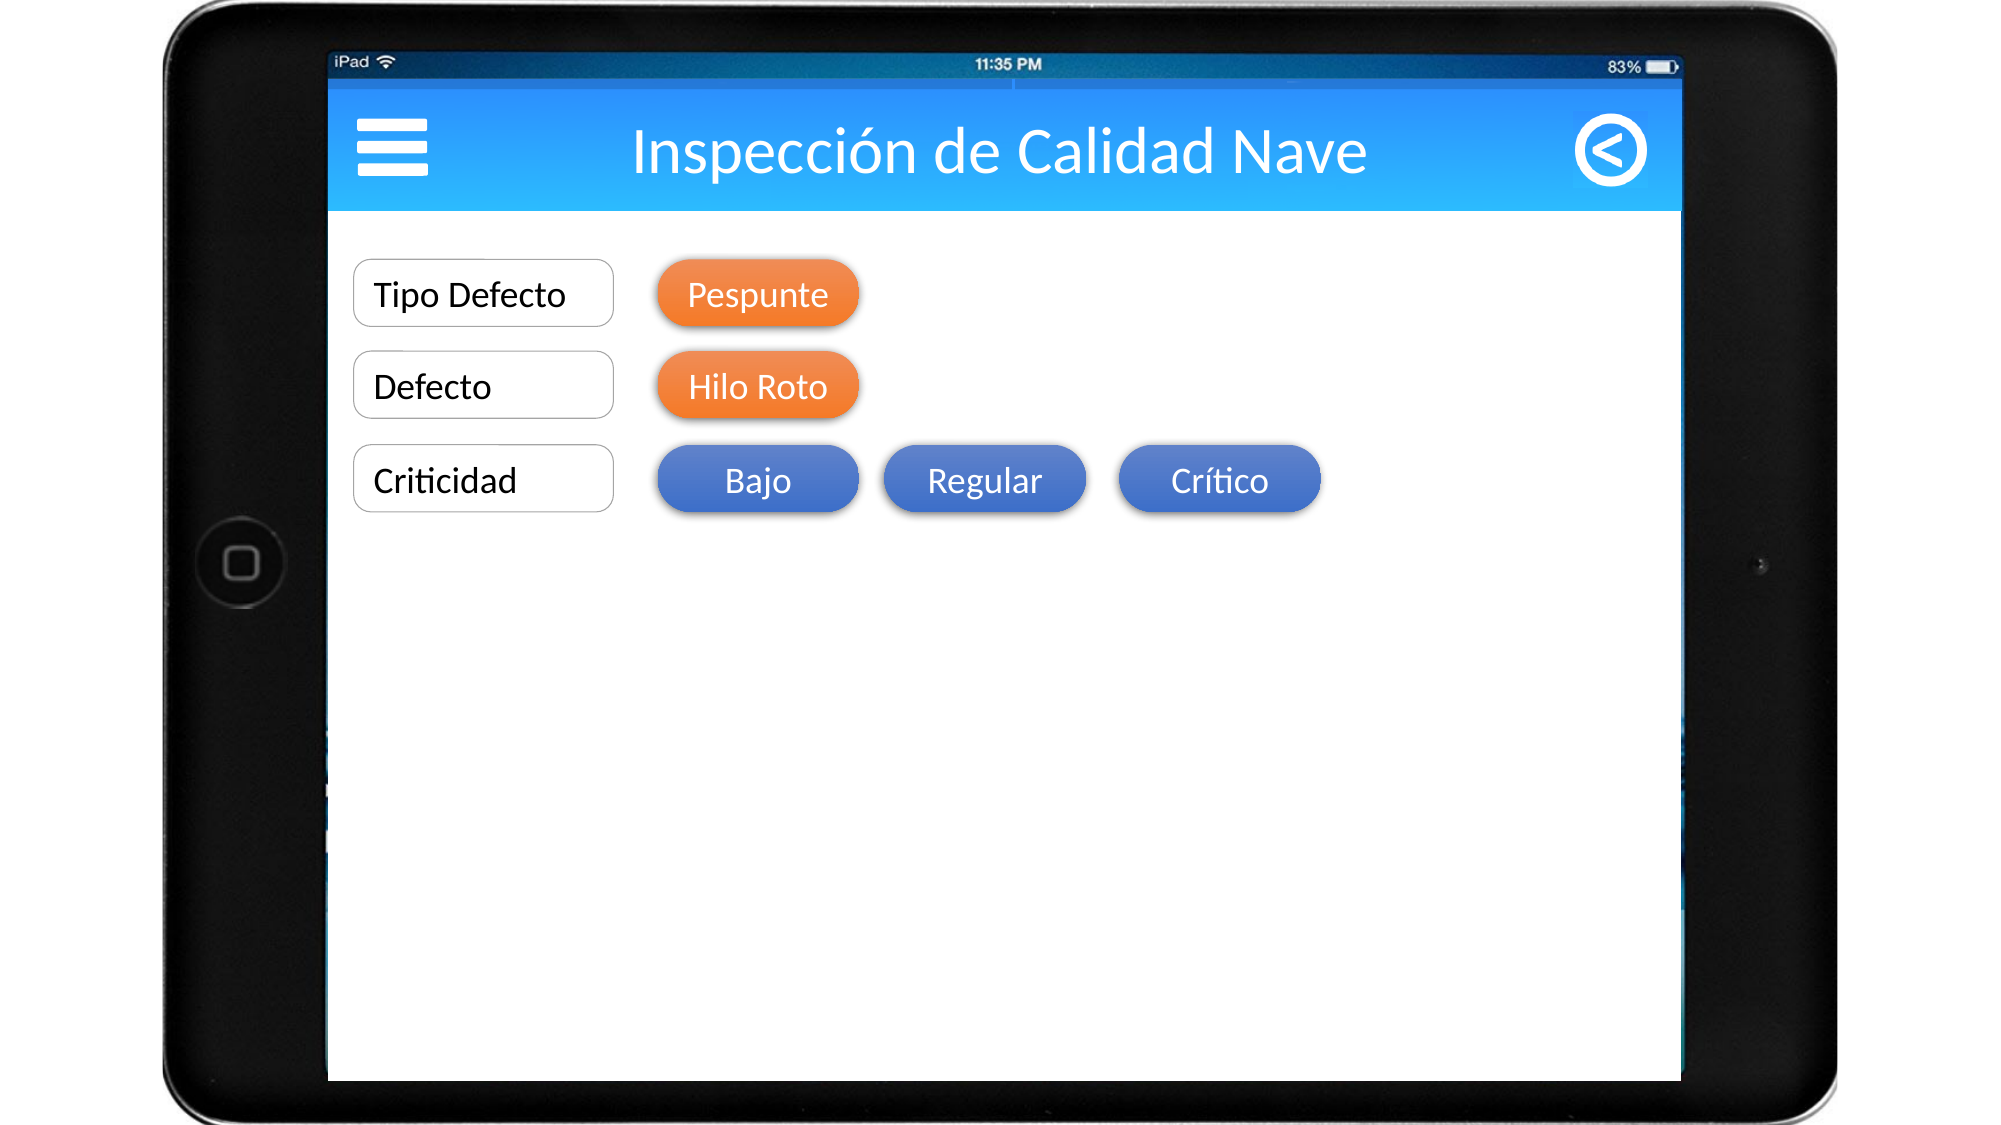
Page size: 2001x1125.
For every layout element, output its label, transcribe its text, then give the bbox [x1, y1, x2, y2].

text_box Criticidad [353, 444, 614, 513]
text_box Regular [884, 444, 1087, 512]
text_box Hilo Roto [657, 351, 860, 419]
picture [162, 0, 1838, 1125]
text_box Pespunte [657, 259, 860, 327]
text_box Defecto [353, 350, 614, 419]
text_box Crítico [1119, 444, 1322, 512]
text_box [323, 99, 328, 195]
text_box Tipo Defecto [353, 258, 614, 327]
text_box Bajo [657, 444, 860, 512]
